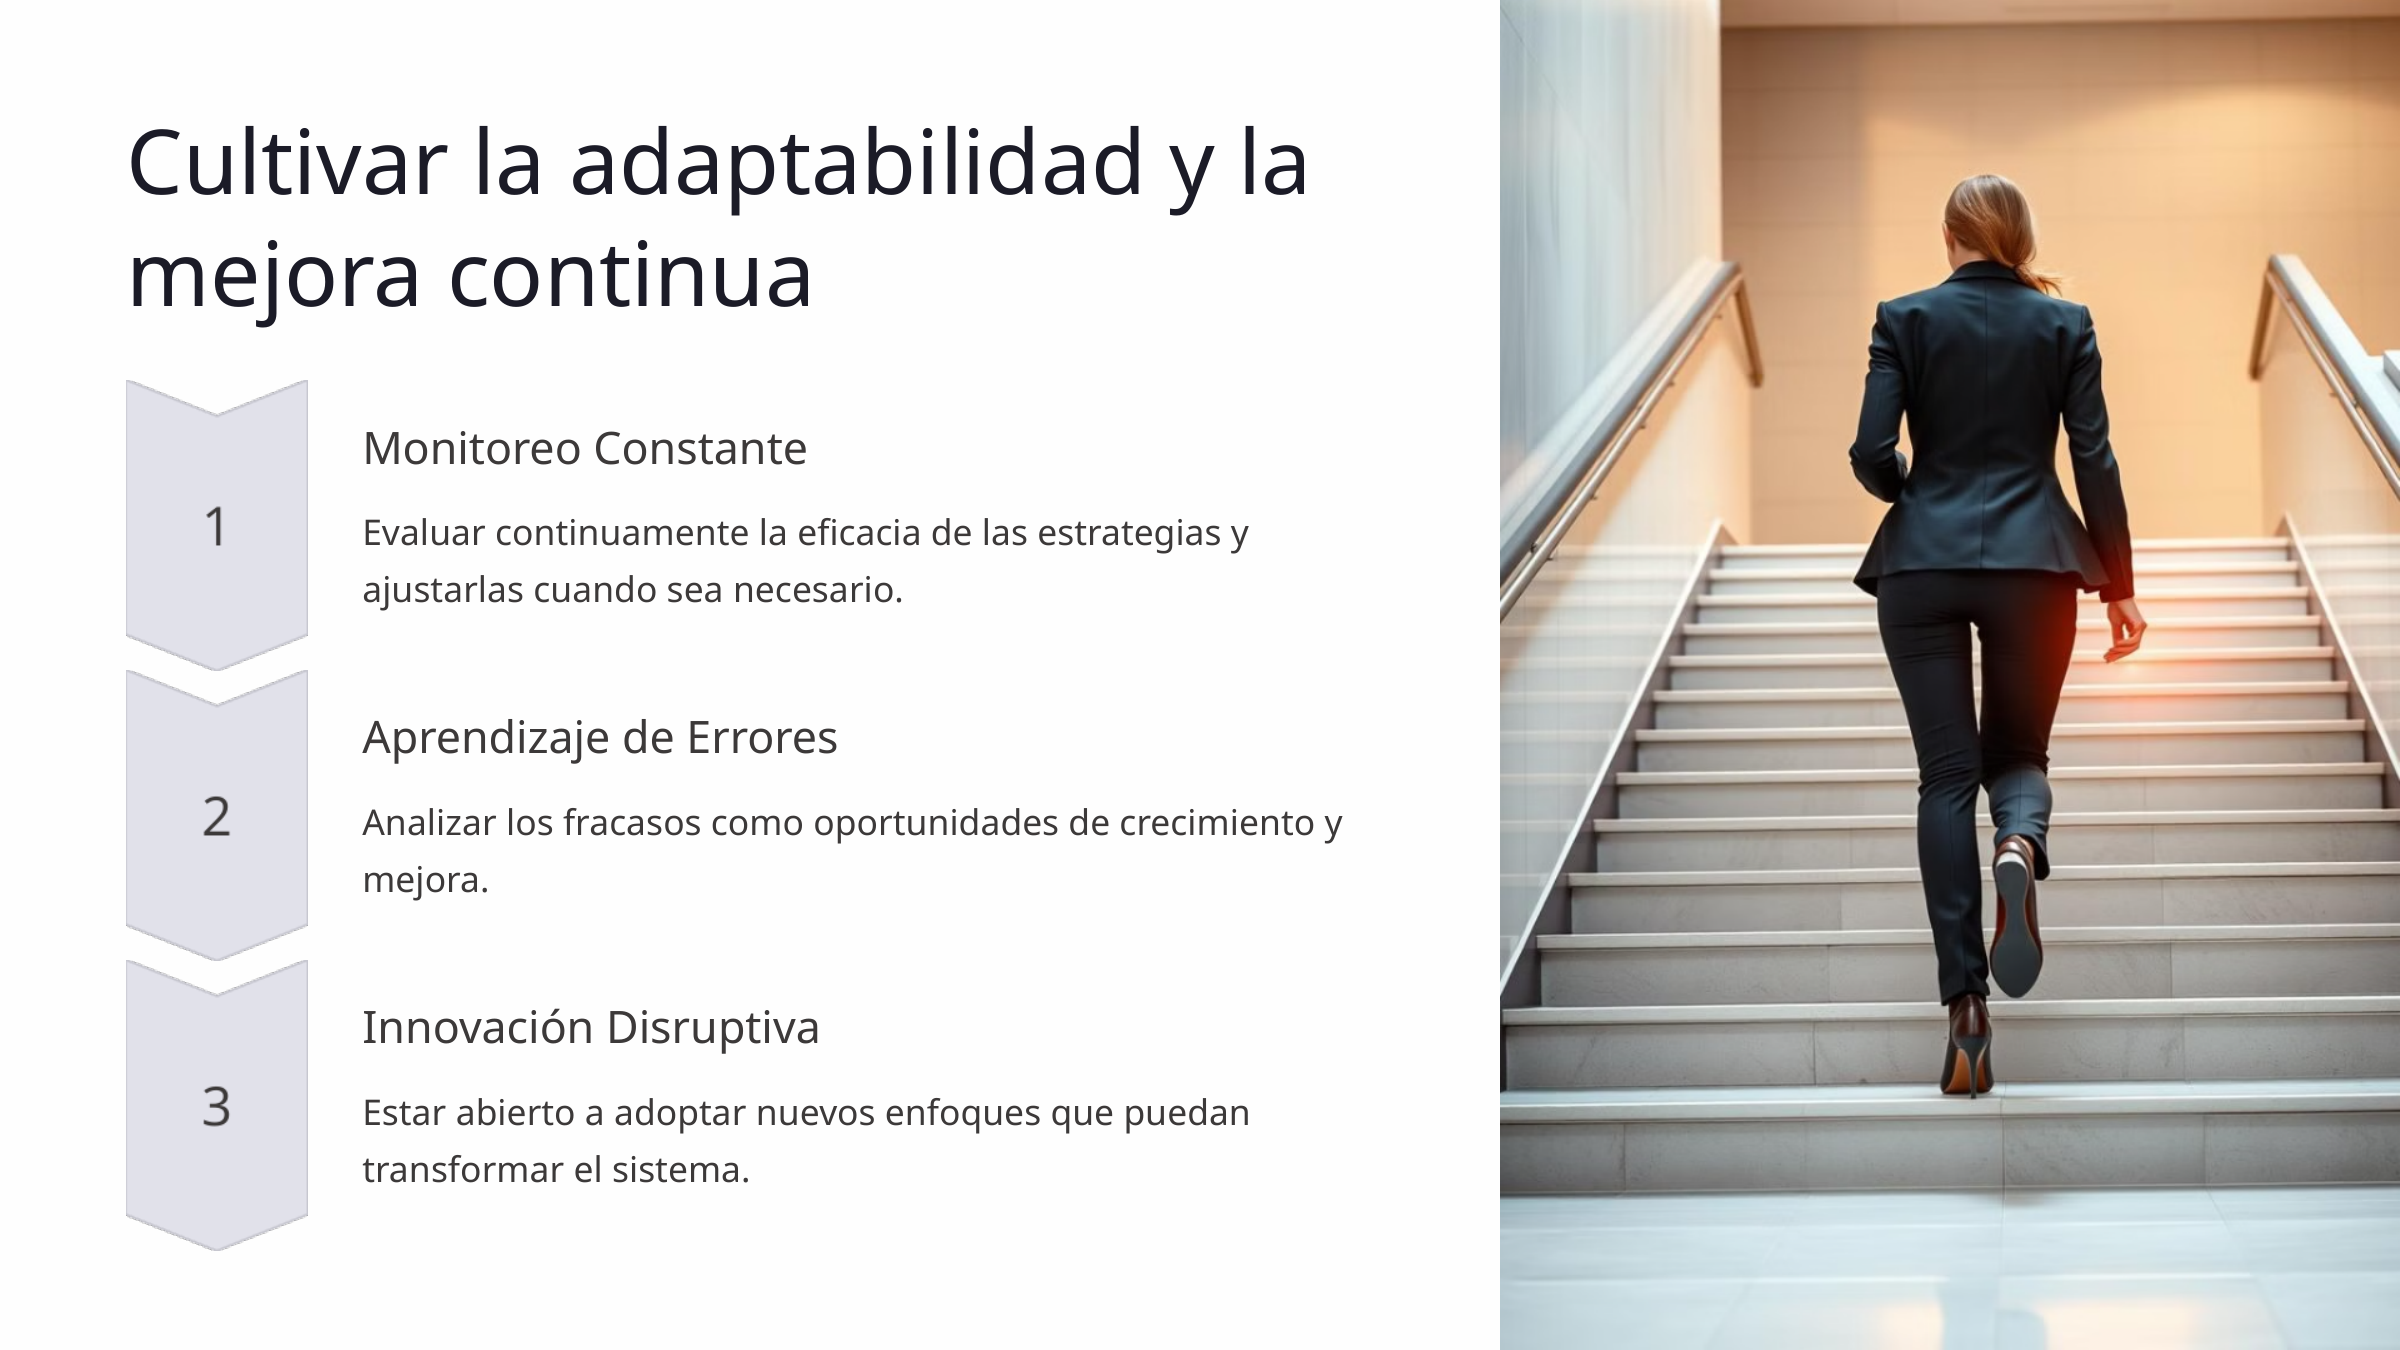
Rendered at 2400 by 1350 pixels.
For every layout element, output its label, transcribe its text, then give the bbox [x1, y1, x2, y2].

text_box Estar abierto a adoptar nuevos enfoques que puedan transformar el sistema. [362, 1074, 1374, 1191]
text_box Monitoreo Constante [362, 416, 816, 474]
text_box Analizar los fracasos como oportunidades de crecimiento y mejora. [362, 785, 1374, 901]
text_box Cultivar la adaptabilidad y la mejora continua [126, 99, 1374, 327]
text_box Aprendizaje de Errores [362, 706, 838, 764]
text_box Innovación Disruptiva [362, 996, 816, 1054]
text_box Evaluar continuamente la eficacia de las estrategias y ajustarlas cuando sea necesario. [362, 495, 1374, 611]
picture [1499, 0, 2400, 1350]
picture [126, 380, 308, 1251]
